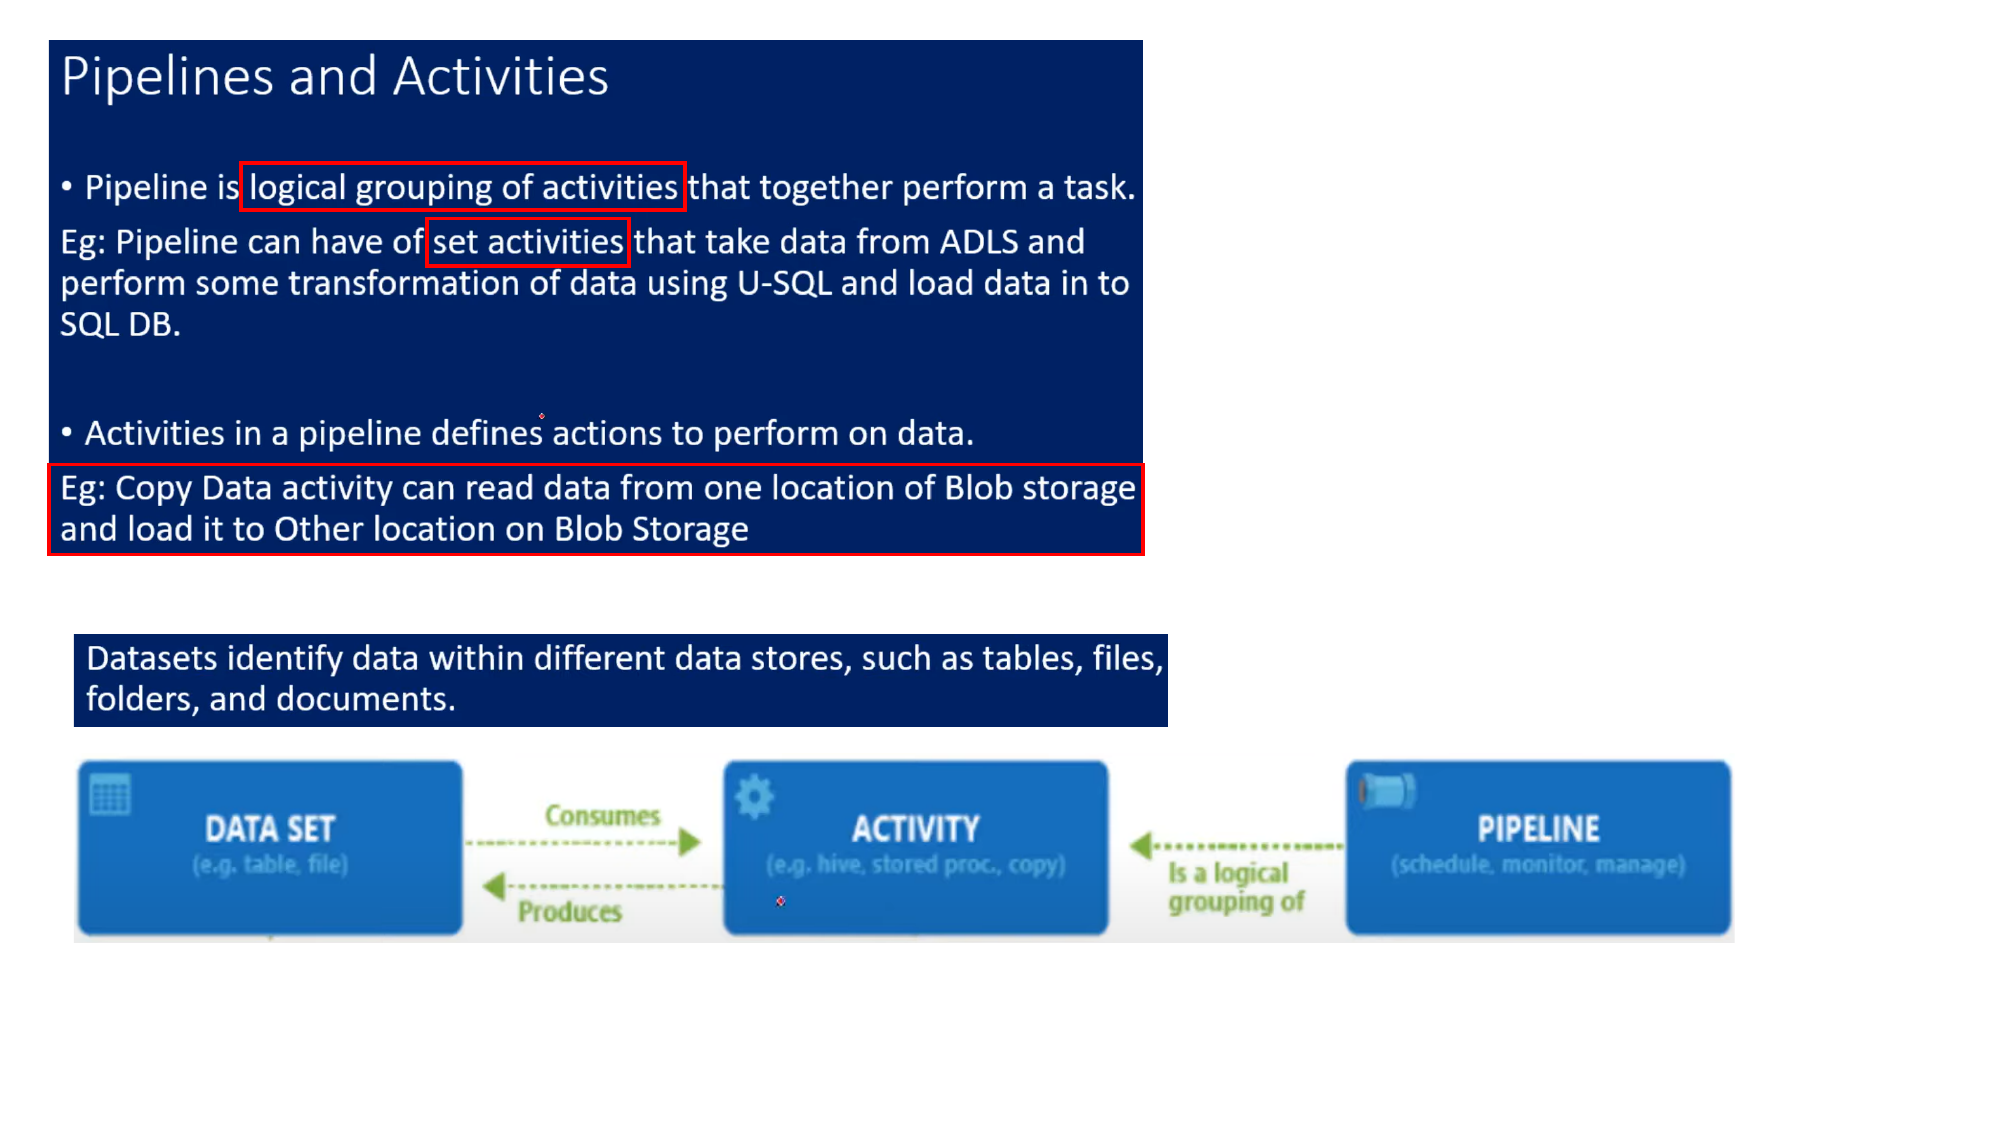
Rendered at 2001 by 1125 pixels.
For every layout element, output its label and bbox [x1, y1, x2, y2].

picture [73, 753, 1735, 943]
picture [48, 40, 1143, 555]
picture [73, 634, 1168, 727]
